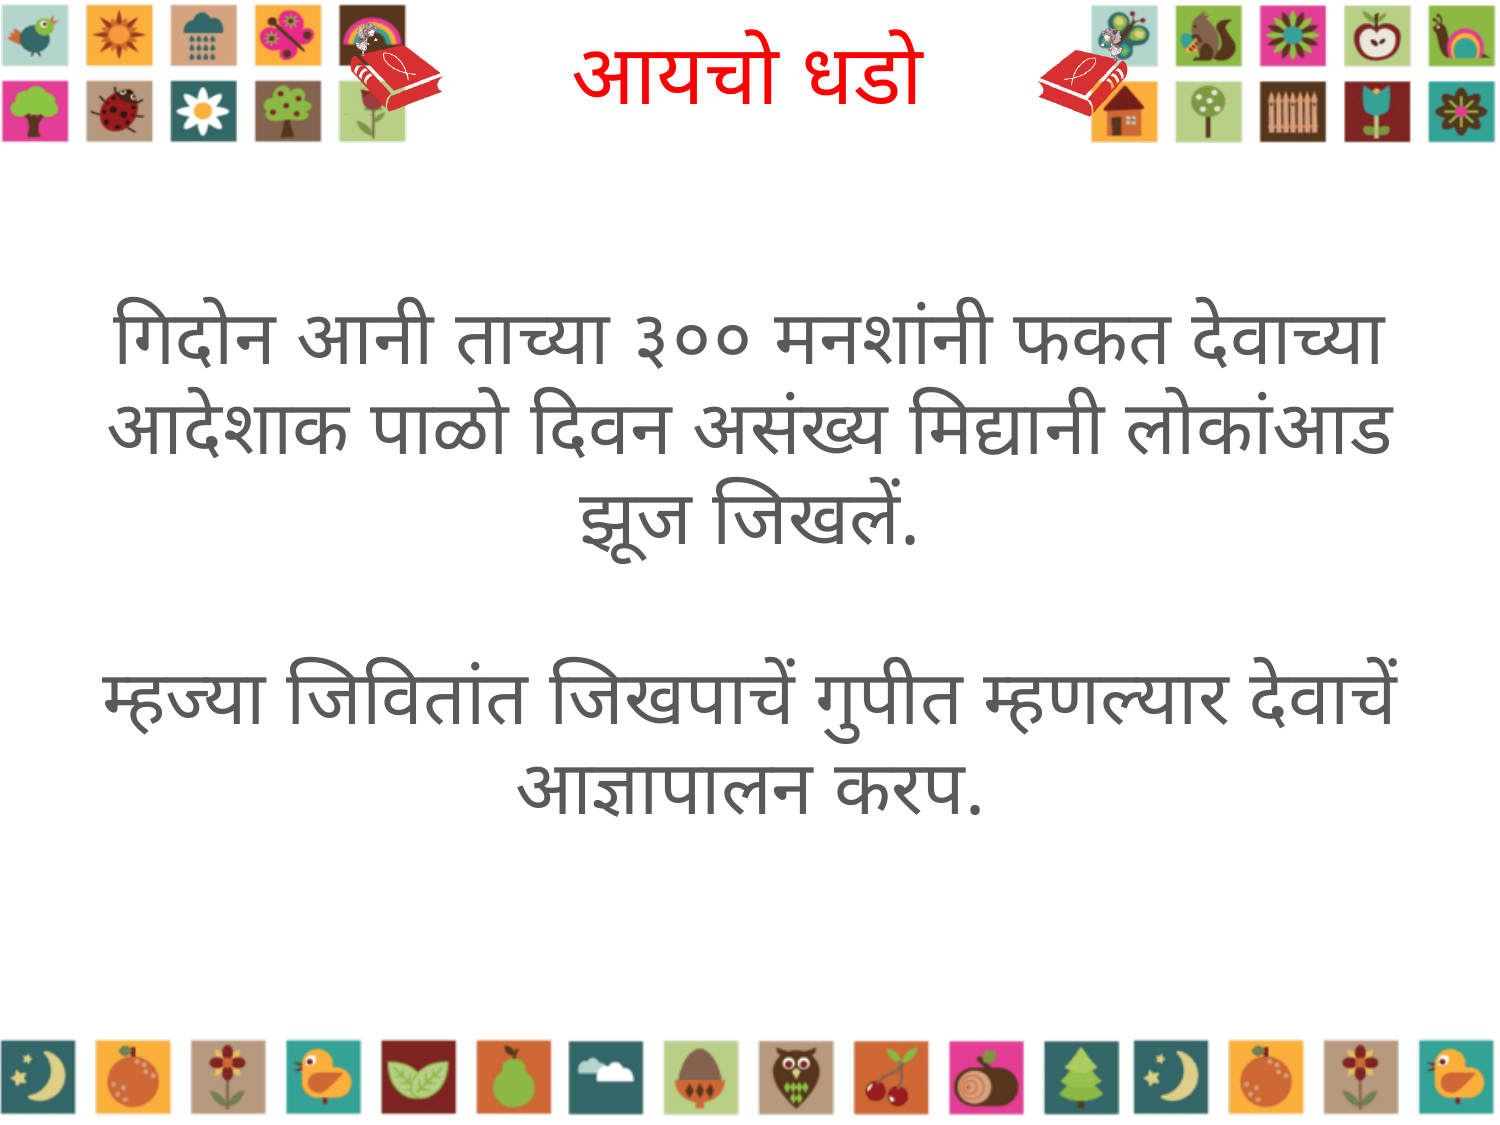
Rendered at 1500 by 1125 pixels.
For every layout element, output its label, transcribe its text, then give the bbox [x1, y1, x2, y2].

picture [0, 3, 475, 150]
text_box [0, 1028, 1500, 1118]
text_box गिदोन आनी ताच्या ३०० मनशांनी फकत देवाच्या आदेशाक पाळो दिवन असंख्य मिद्यानी लोकांआड झूज जिखलें. म्हज्या जिवितांत जिखपाचें गुपीत म्हणल्यार देवाचें आज्ञापालन करप. [76, 282, 1424, 837]
picture [1005, 3, 1500, 150]
text_box आयचो धडो [425, 13, 1077, 129]
